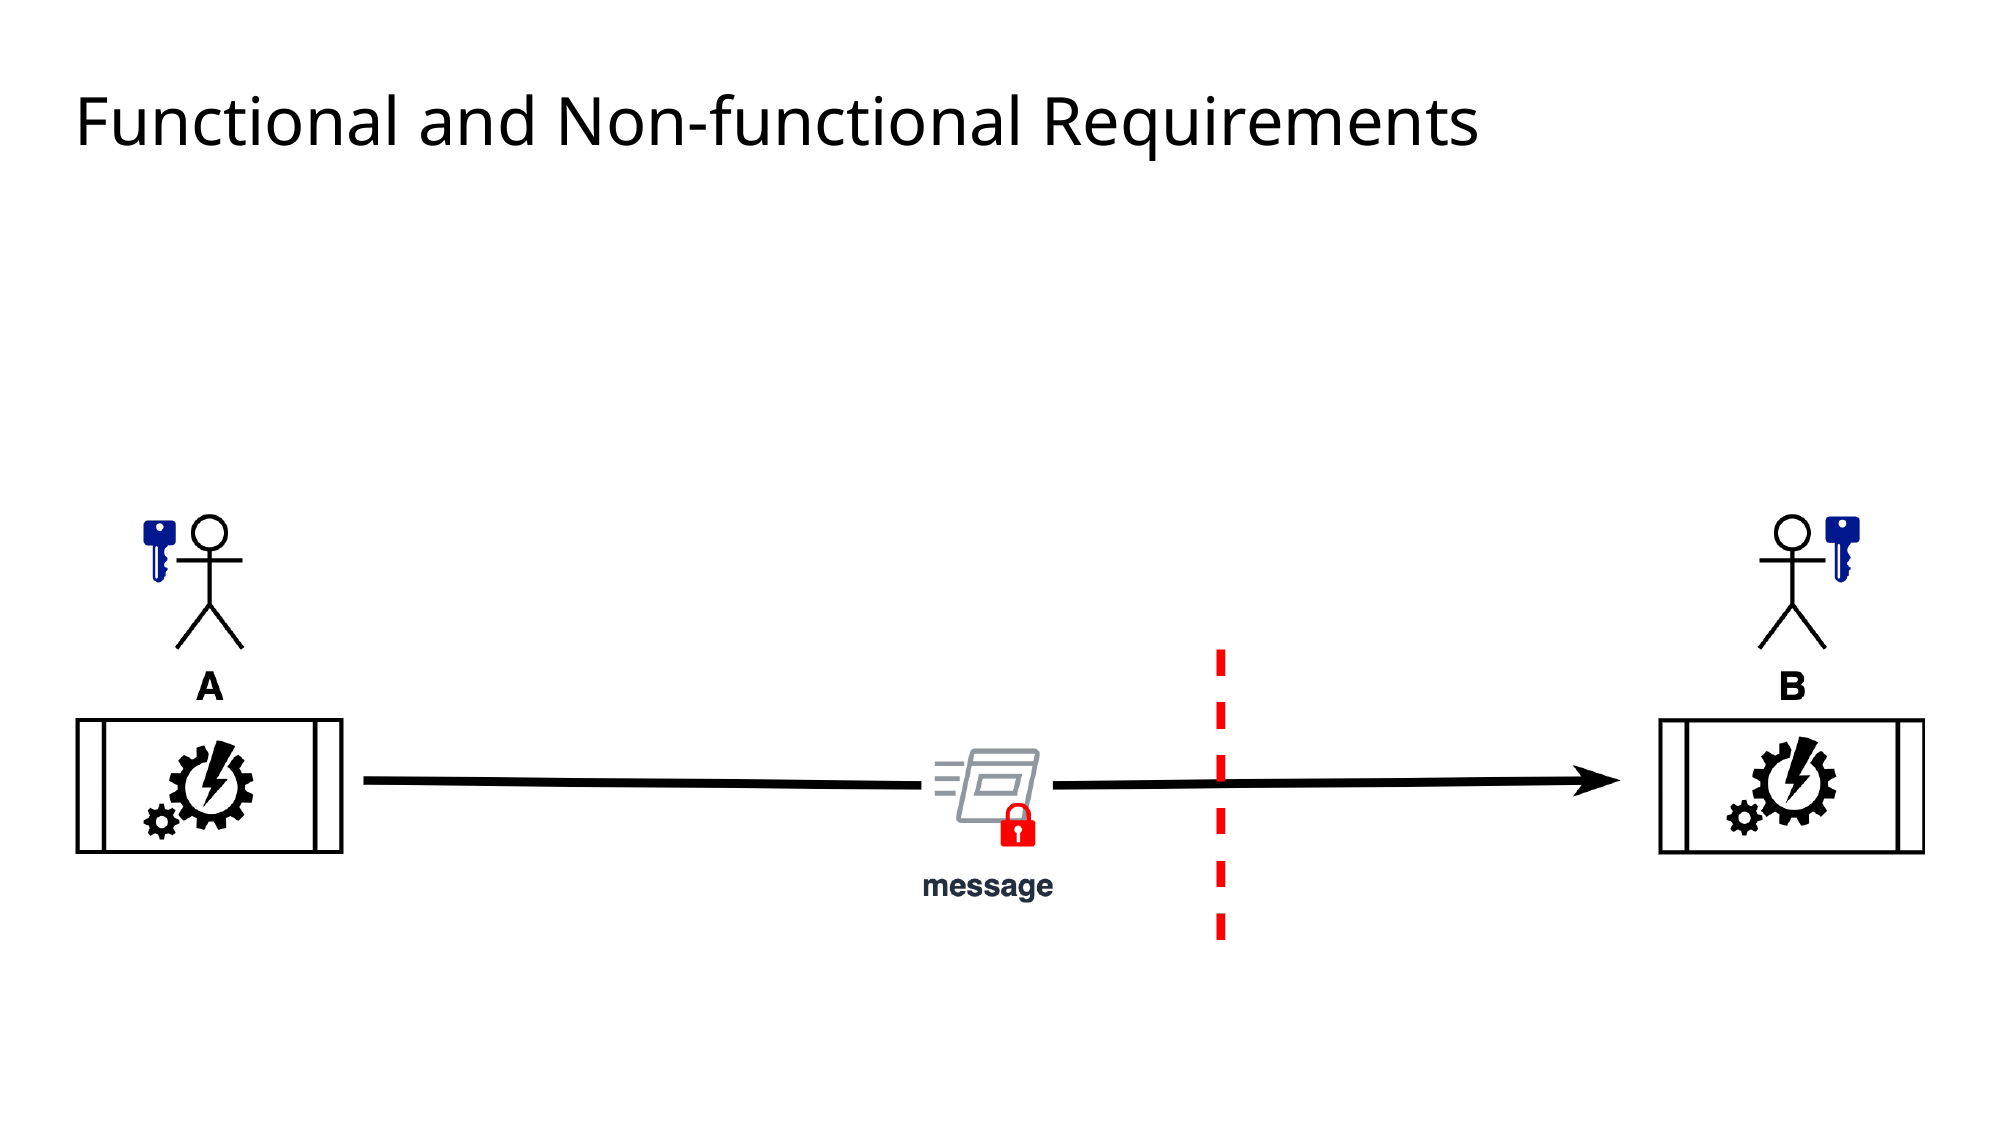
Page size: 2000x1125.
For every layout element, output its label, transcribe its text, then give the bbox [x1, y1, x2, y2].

picture [74, 184, 1925, 955]
title Functional and Non-functional Requirements [74, 75, 1925, 162]
